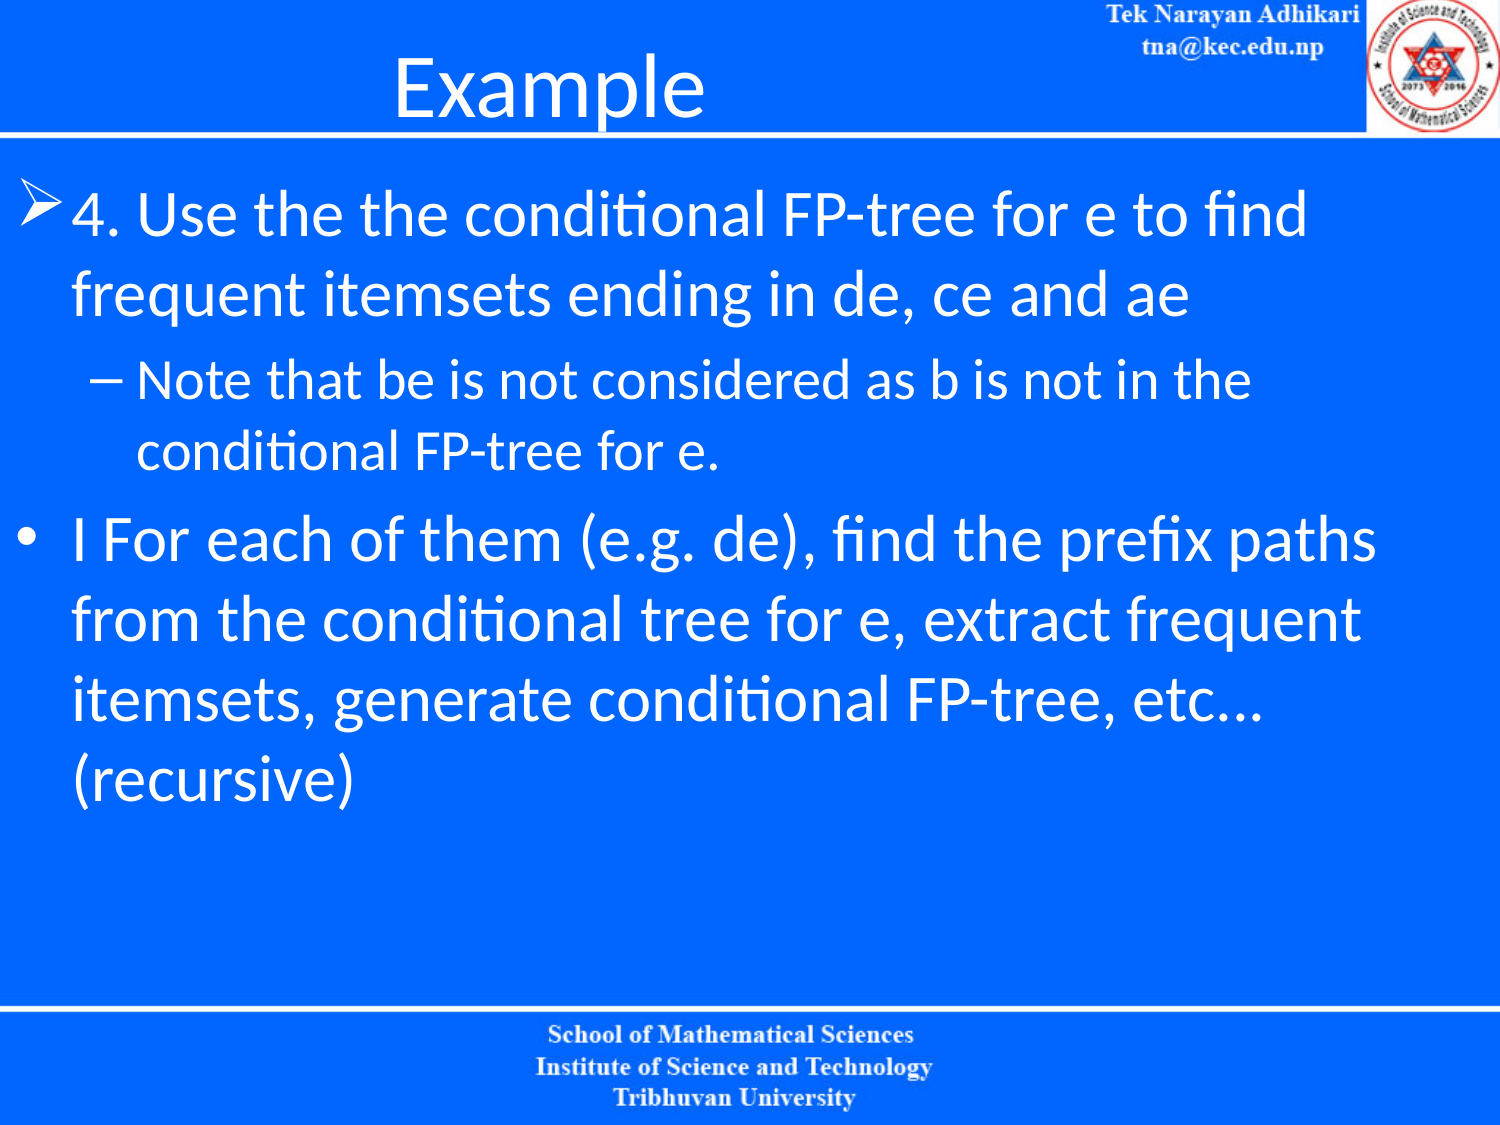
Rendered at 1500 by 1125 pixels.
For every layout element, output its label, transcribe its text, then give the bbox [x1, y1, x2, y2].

title Example [0, 12, 1100, 150]
picture [0, 0, 1500, 162]
list 4. Use the the conditional FP-tree for e to find frequent itemsets ending in de, ce and ae Note that be is not considered as b is not in the conditional FP-tree for e. I For each of them (e.g. de), find the prefix paths from the conditional tree for e, extract frequent itemsets, generate conditional FP-tree, etc... (recursive) [0, 162, 1500, 1000]
picture [0, 1000, 1500, 1125]
